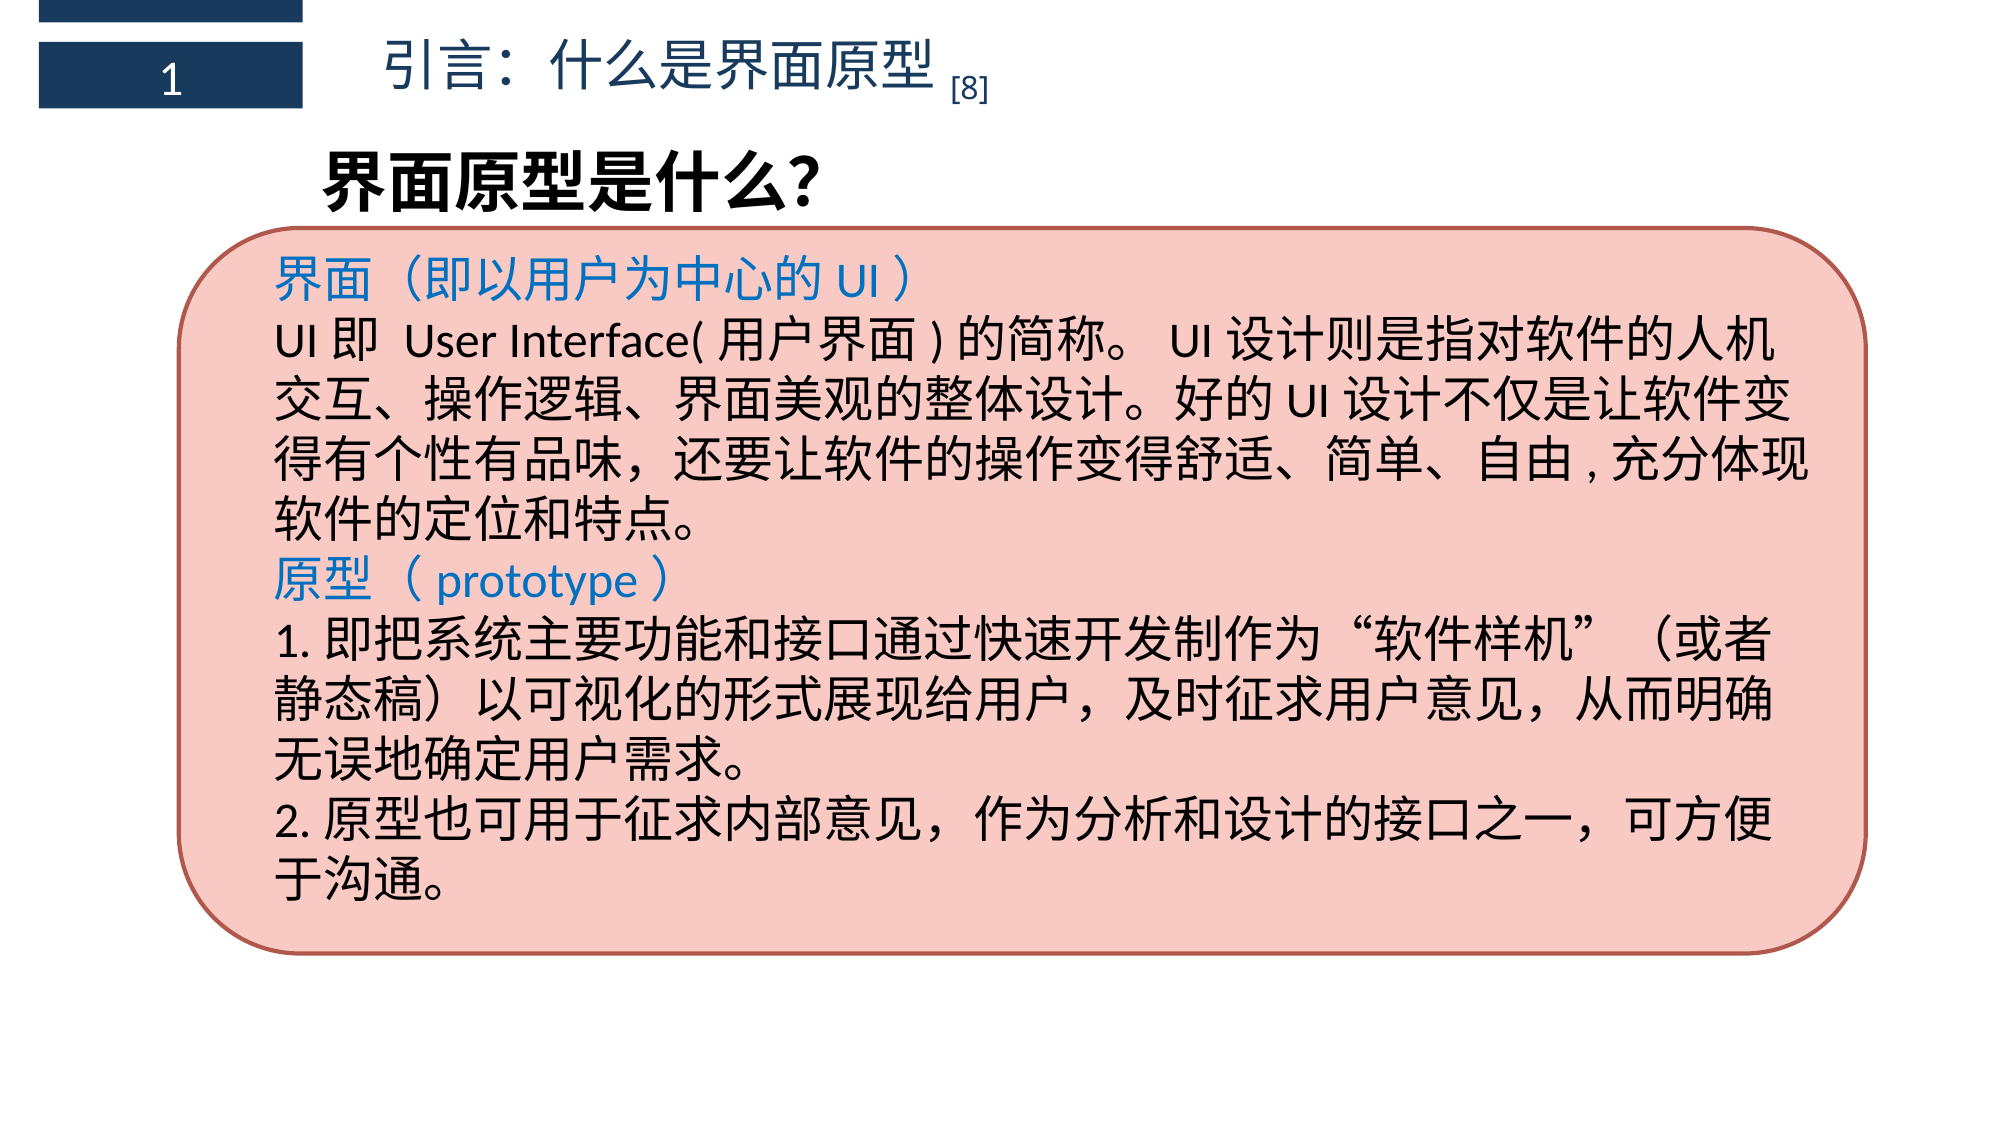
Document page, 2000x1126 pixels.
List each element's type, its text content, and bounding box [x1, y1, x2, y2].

text_box [37, 0, 305, 24]
text_box [1838, 268, 1868, 913]
text_box [176, 225, 1803, 949]
text_box 引言：什么是界面原型[8] [366, 22, 1360, 180]
text_box 界面（即以用户为中心的UI） UI即 User Interface(用户界面)的简称。UI设计则是指对软件的人机交互、操作逻辑、界面美观的整体设计。好的UI设计不仅是让软件变得有个性有品味，还要让软件的操作变得舒适、简单、自由,充分体现软件的定位和特点。 原型（prototype） 1.即把系统主要功能和接口通过快速开发制作为“软件样机”（或者静态稿）以可视化的形式展现给用户，及时征求用户意见，从而明确无误地确定用户需求。 2.原型也可用于征求内部意见，作为分析和设计的接口之一，可方便于沟通。 [259, 240, 1838, 975]
text_box 界面原型是什么？ [216, 132, 870, 227]
text_box 1 [37, 40, 305, 111]
